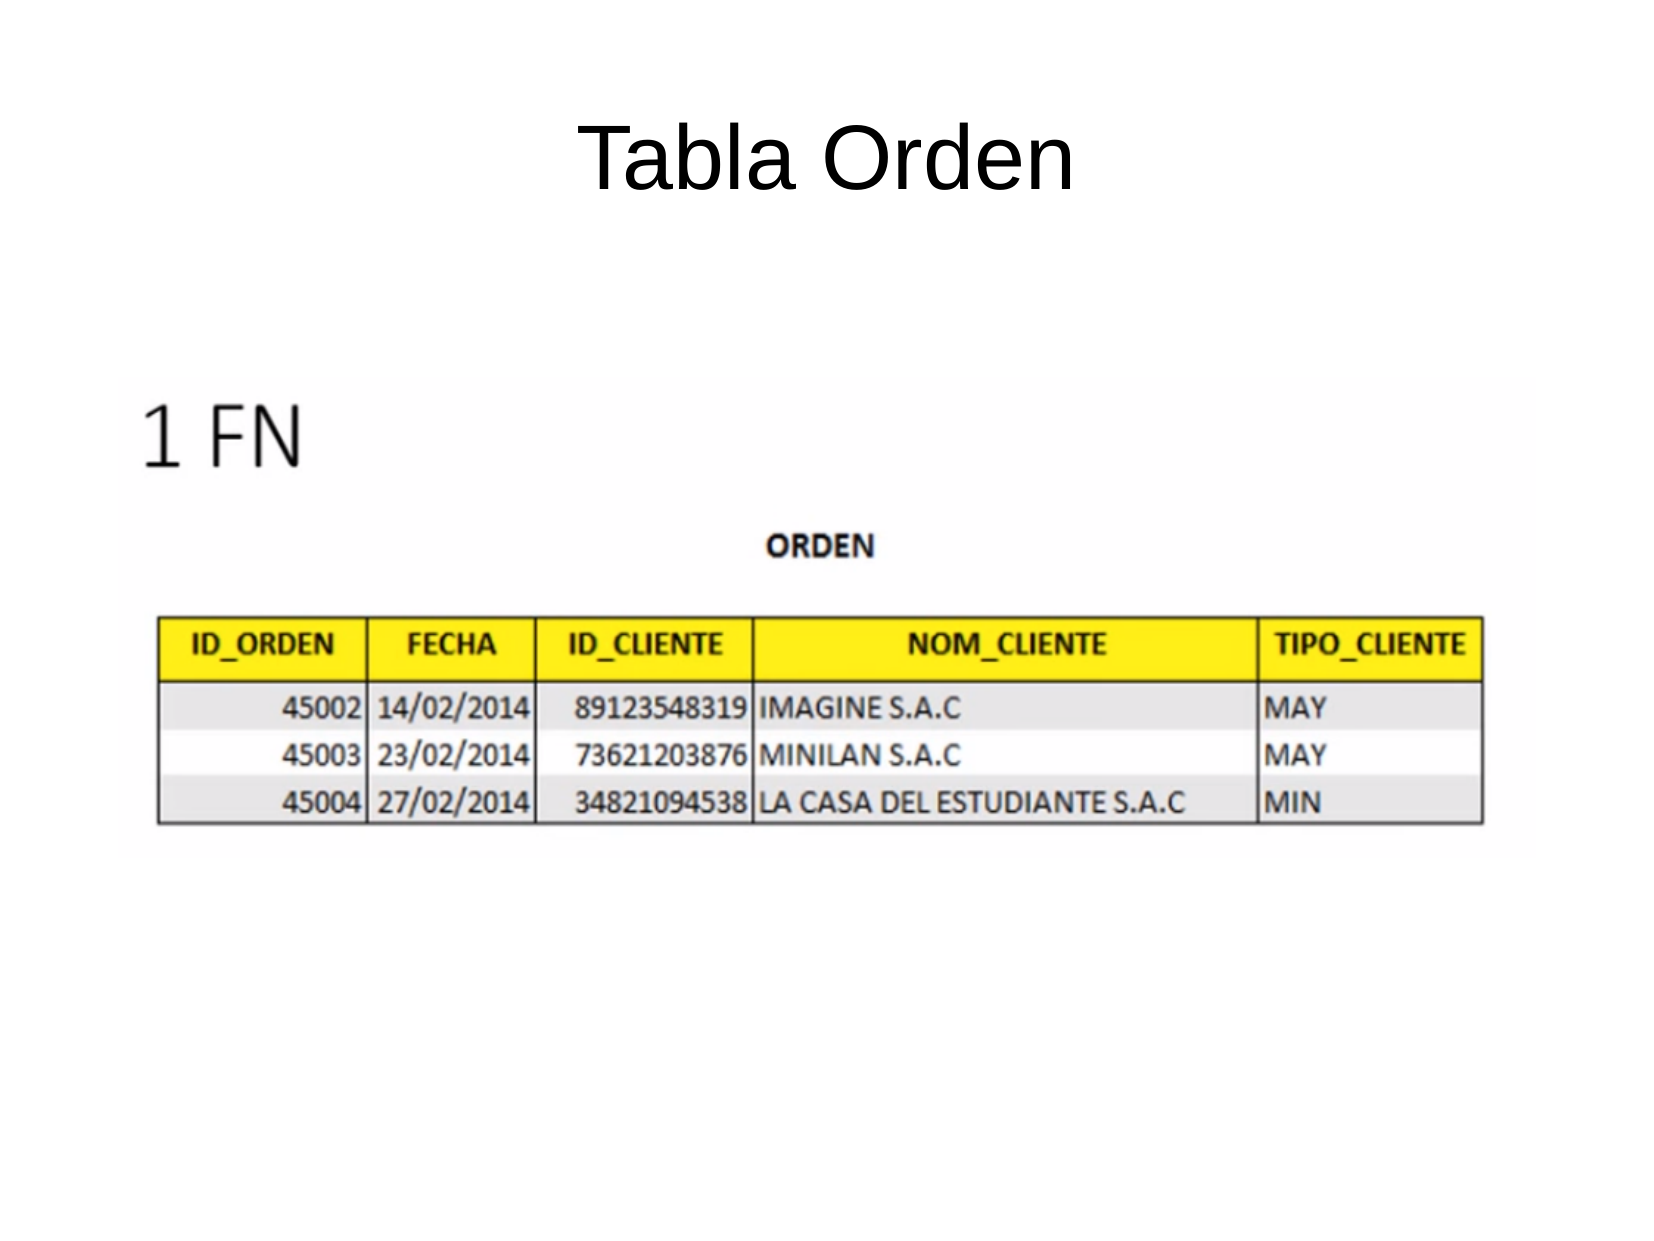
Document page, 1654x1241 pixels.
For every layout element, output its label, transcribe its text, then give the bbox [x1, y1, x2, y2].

picture [117, 377, 1536, 858]
text_box [82, 290, 1571, 1109]
text_box Tabla Orden [82, 49, 1571, 257]
